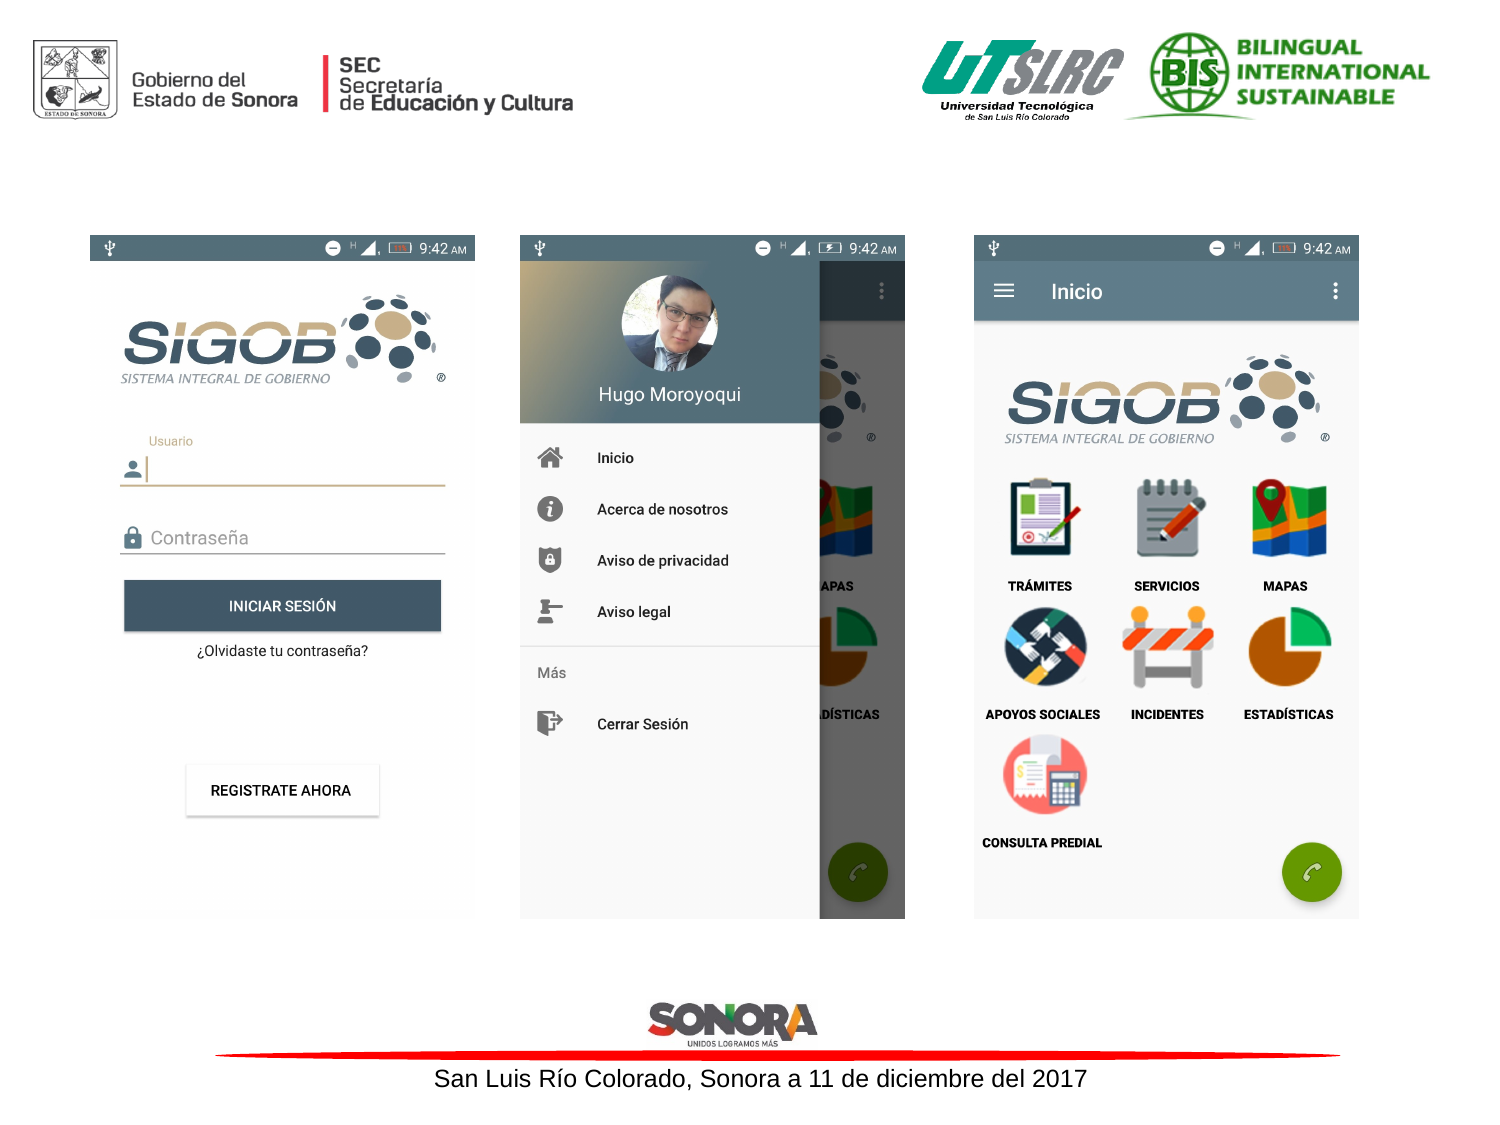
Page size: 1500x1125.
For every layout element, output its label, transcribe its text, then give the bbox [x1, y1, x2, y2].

picture [32, 39, 574, 120]
picture [922, 31, 1434, 120]
picture [89, 235, 475, 919]
text_box San Luis Río Colorado, Sonora a 11 de diciembre del 2017 [175, 1055, 1349, 1101]
text_box [218, 1050, 642, 1055]
picture [973, 235, 1359, 919]
picture [646, 999, 818, 1051]
text_box [821, 1050, 1338, 1055]
picture [520, 235, 906, 919]
